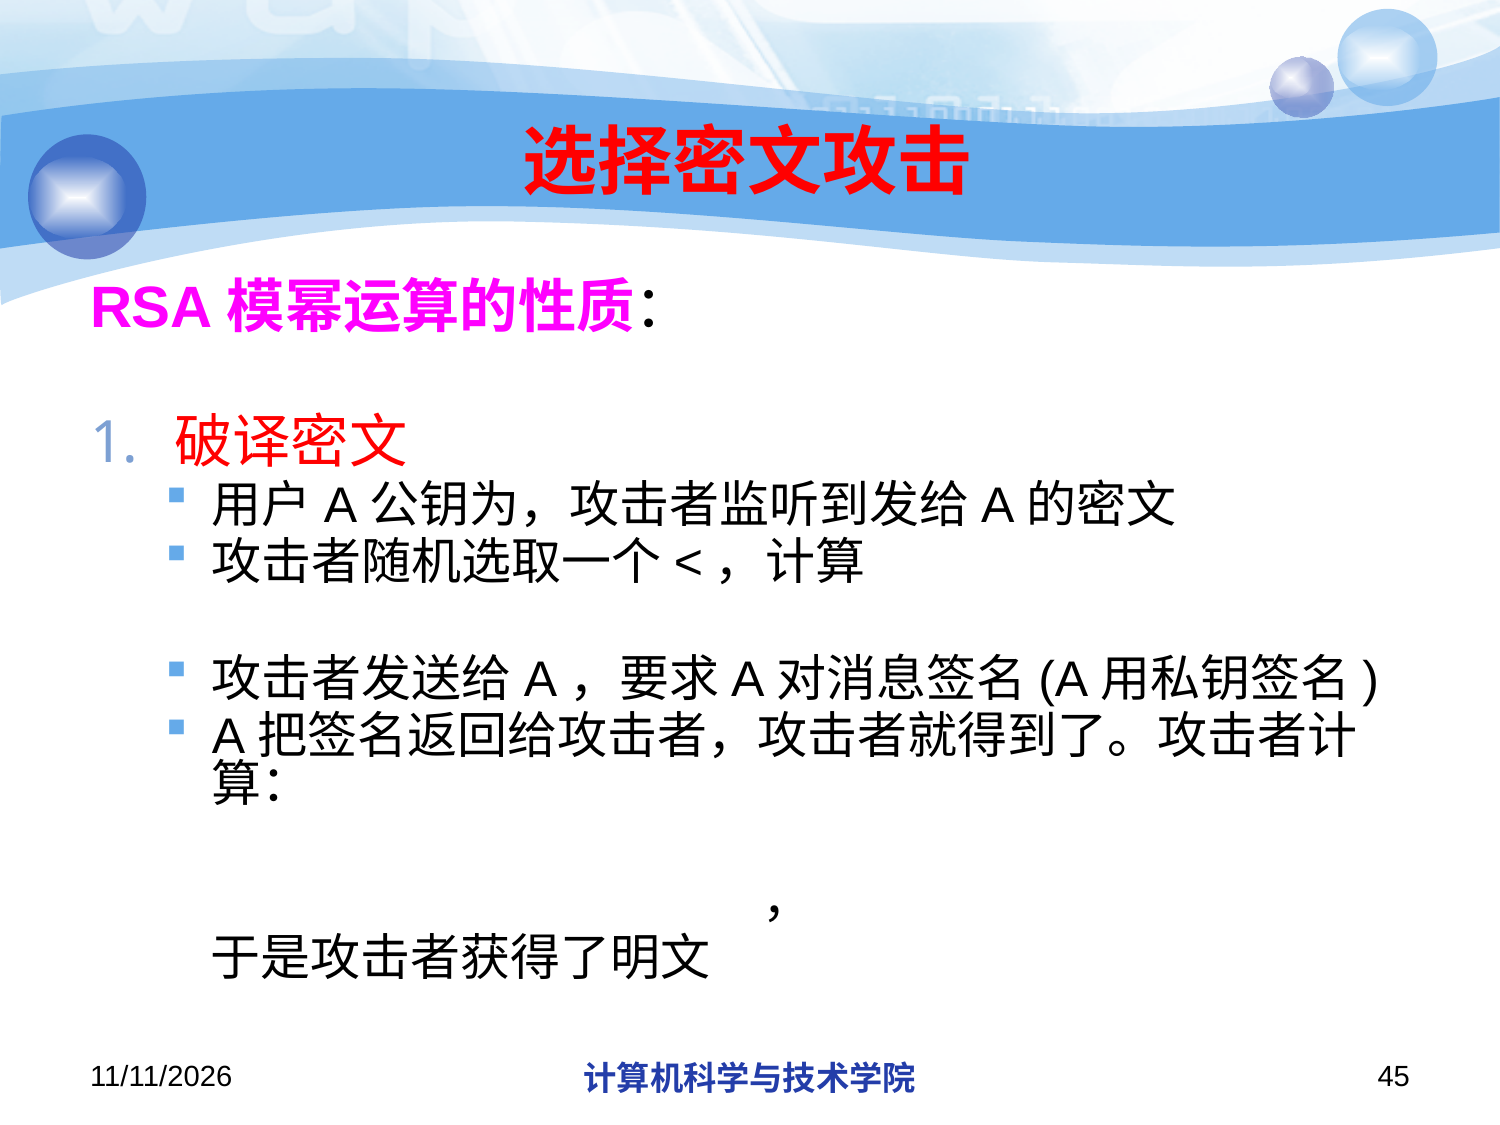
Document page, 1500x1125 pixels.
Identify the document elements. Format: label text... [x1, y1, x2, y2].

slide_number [74, 1049, 426, 1103]
footer 计算机科学与技术学院 [512, 1049, 988, 1103]
slide_number 45 [1074, 1049, 1426, 1103]
title 选择密文攻击 [149, 112, 1363, 206]
picture [0, 0, 1500, 112]
